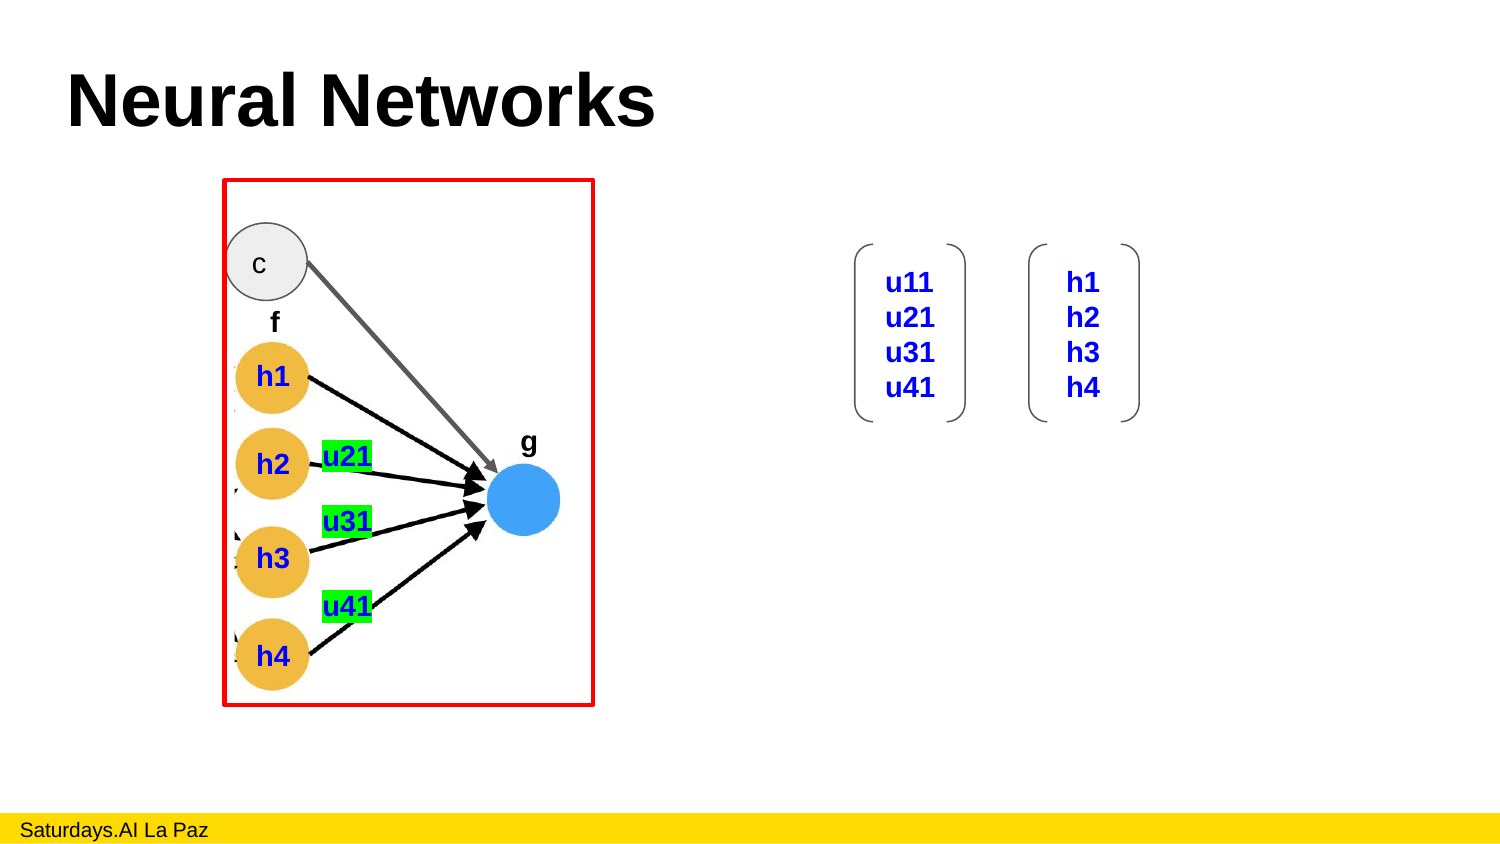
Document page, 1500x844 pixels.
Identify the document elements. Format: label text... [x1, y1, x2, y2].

text_box [1028, 244, 1140, 422]
text_box h1 h2 h3 h4 [1132, 247, 1146, 418]
picture [234, 323, 589, 712]
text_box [307, 261, 499, 474]
text_box [854, 244, 966, 422]
text_box [0, 813, 4, 844]
text_box [224, 180, 594, 706]
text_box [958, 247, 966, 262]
title Neural Networks [51, 36, 1449, 131]
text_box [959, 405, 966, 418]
text_box [1496, 813, 1500, 844]
text_box Saturdays.AI La Paz 1/2021 [4, 802, 1496, 844]
